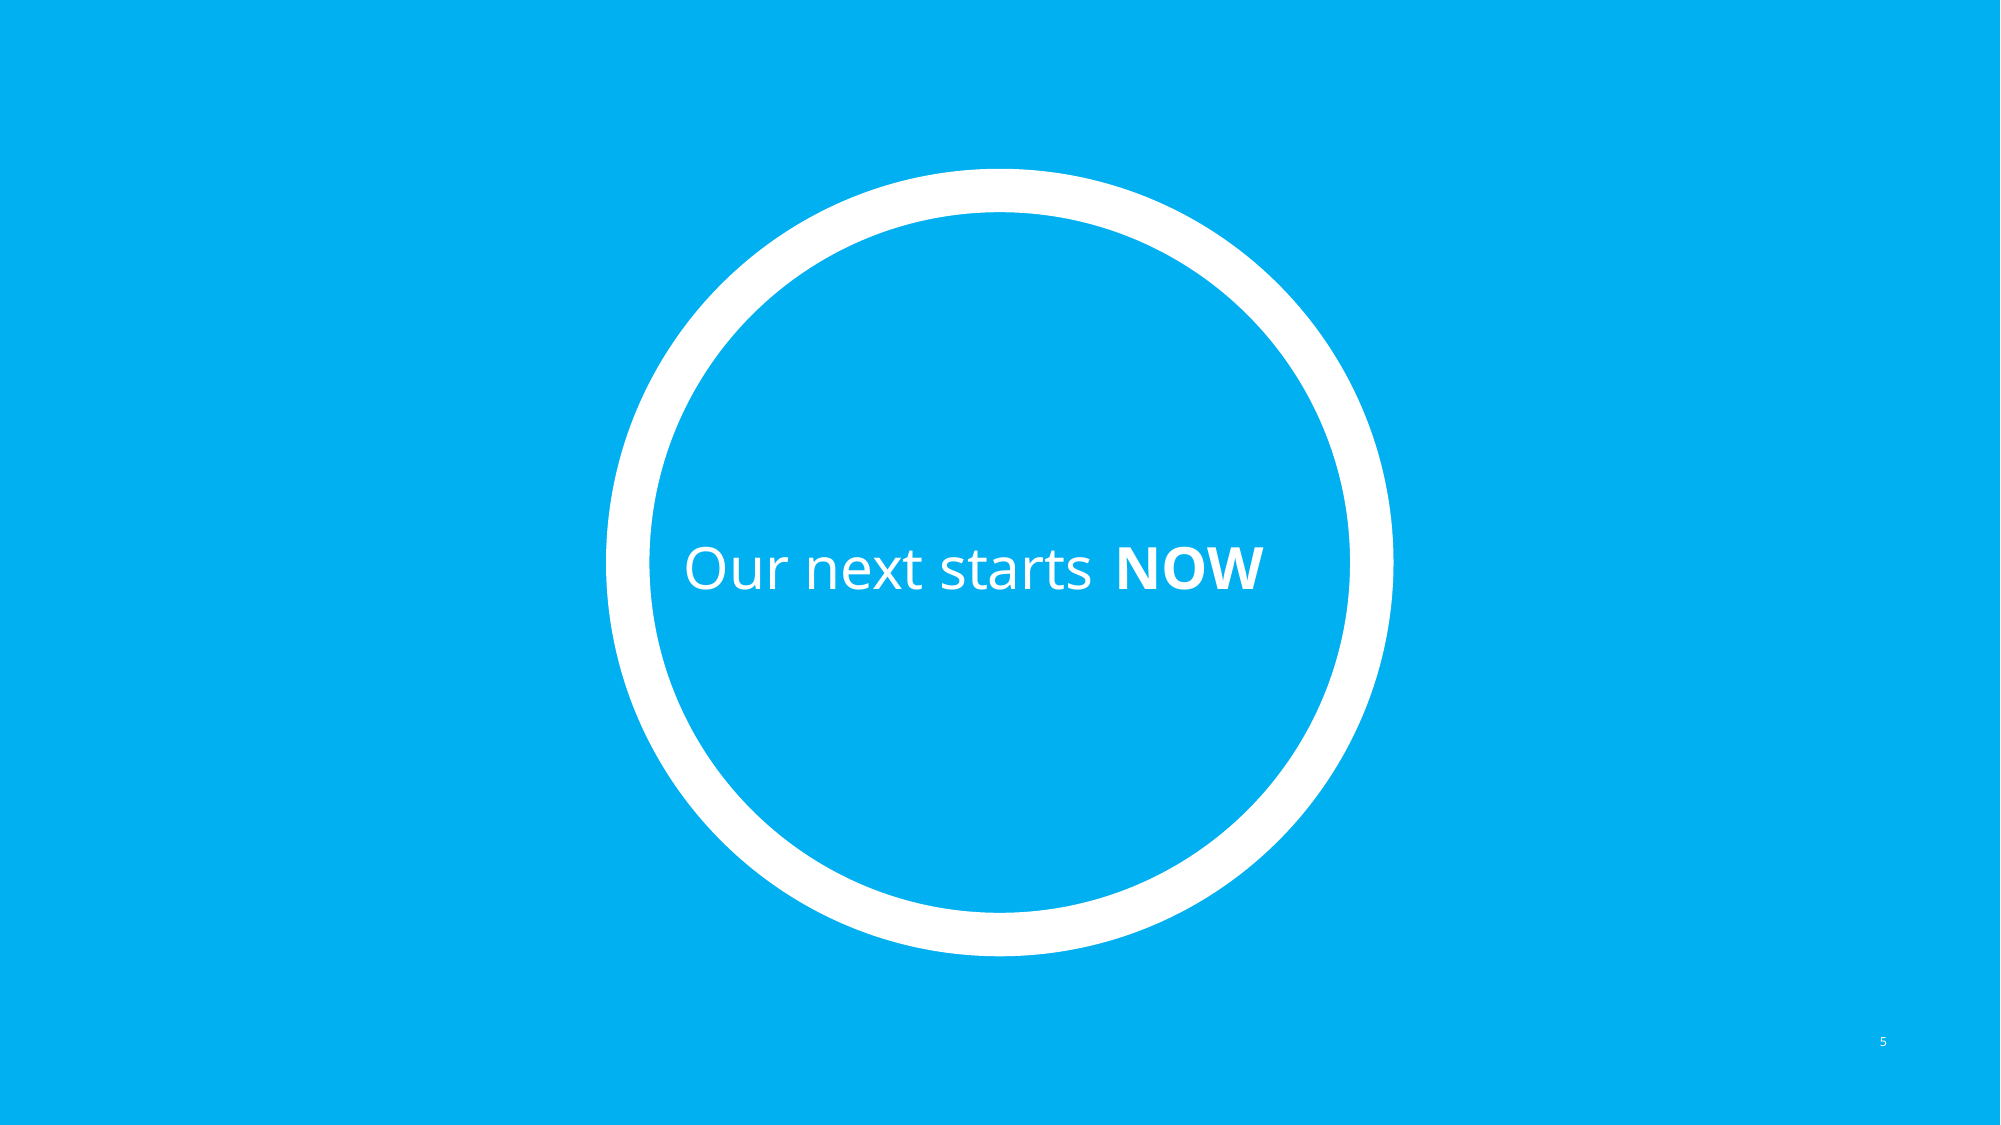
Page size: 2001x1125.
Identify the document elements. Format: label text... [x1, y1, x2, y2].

title Our next starts [220, 452, 1526, 673]
slide_number ‹#› [1841, 1035, 1887, 1051]
text_box NOW [1099, 523, 1400, 609]
